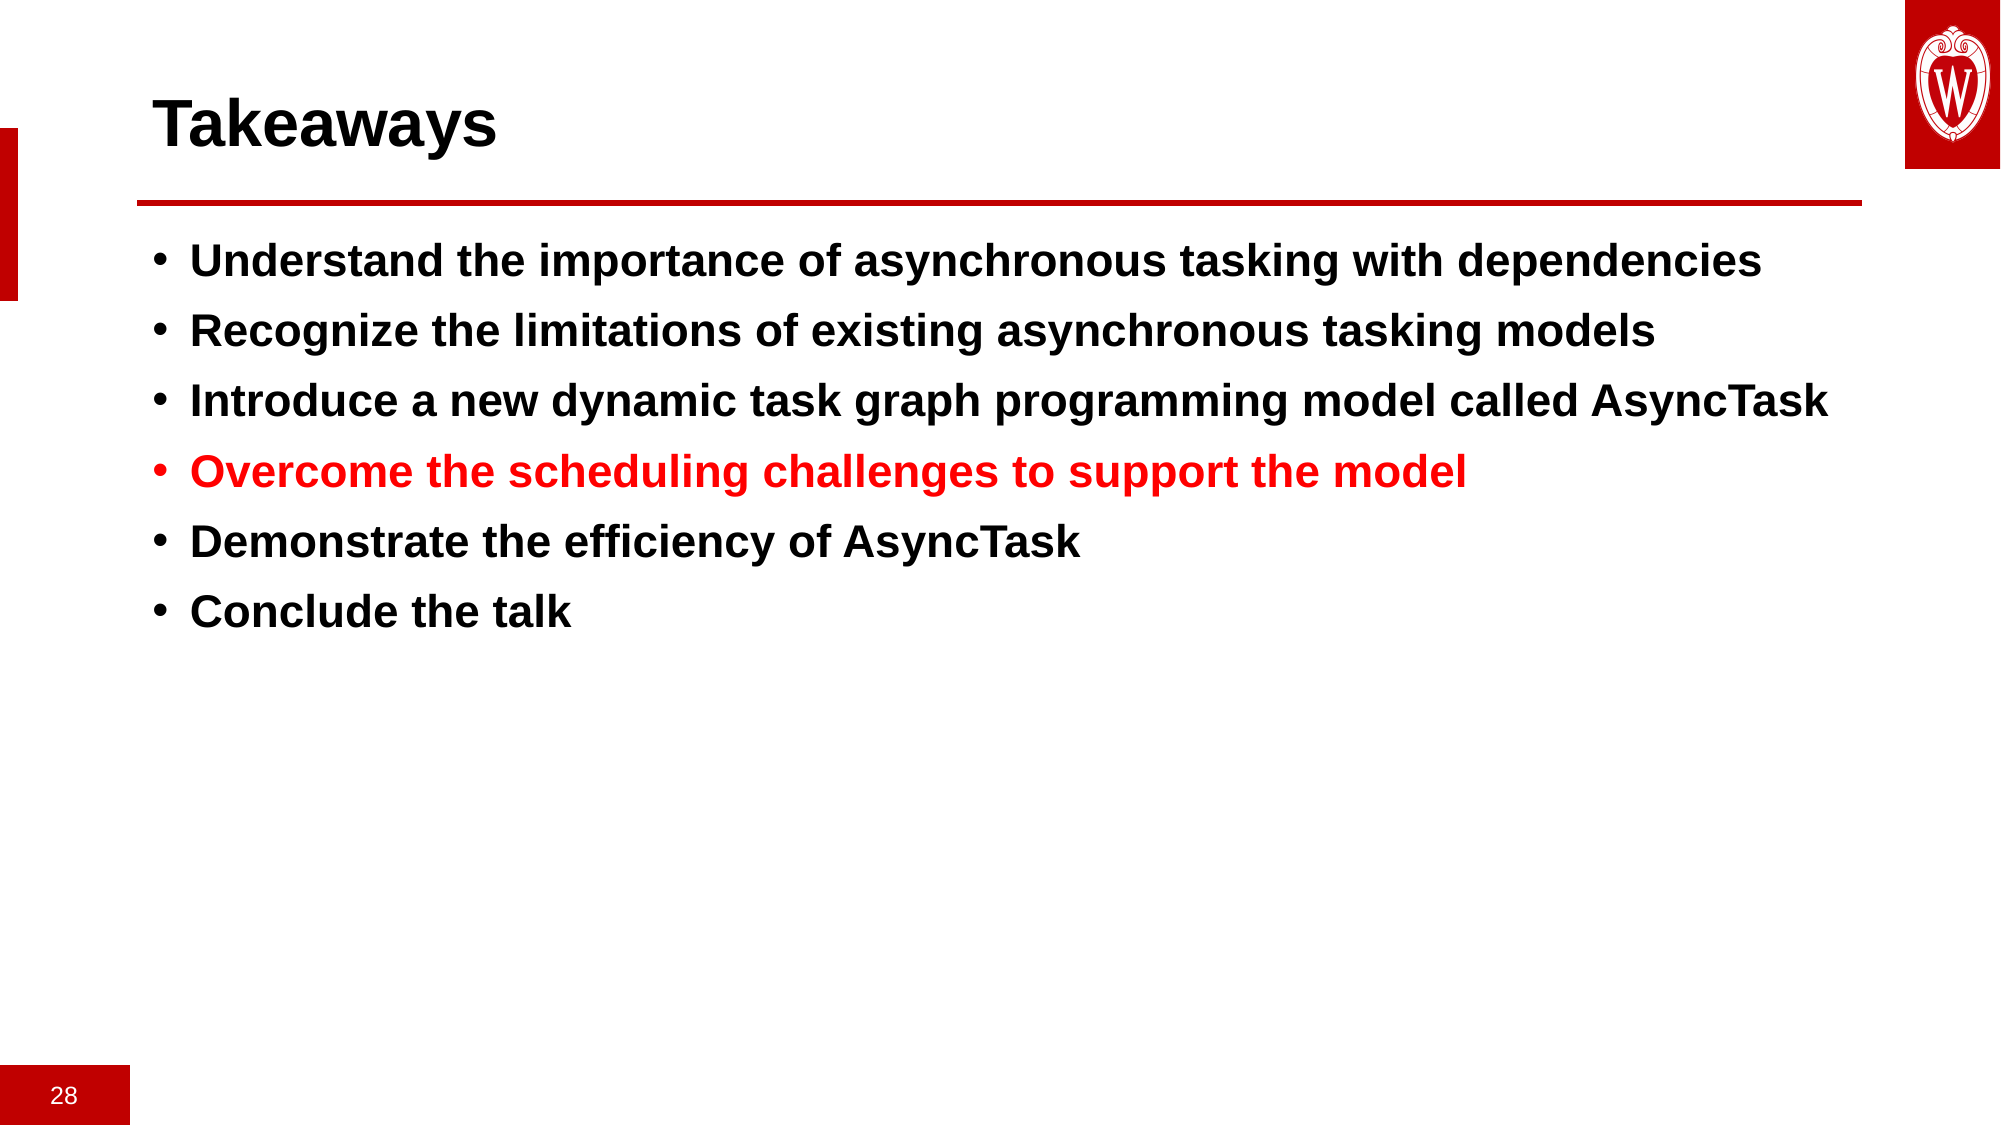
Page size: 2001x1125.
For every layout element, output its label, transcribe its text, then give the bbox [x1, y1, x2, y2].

title Takeaways [137, 42, 1863, 208]
picture [1915, 25, 1991, 143]
list Understand the importance of asynchronous tasking with dependencies Recognize the limitations of existing asynchronous tasking models Introduce a new dynamic task graph programming model called AsyncTask Overcome the scheduling challenges to support the model Demonstrate the efficiency of AsyncTask Conclude the talk [137, 229, 1863, 1002]
